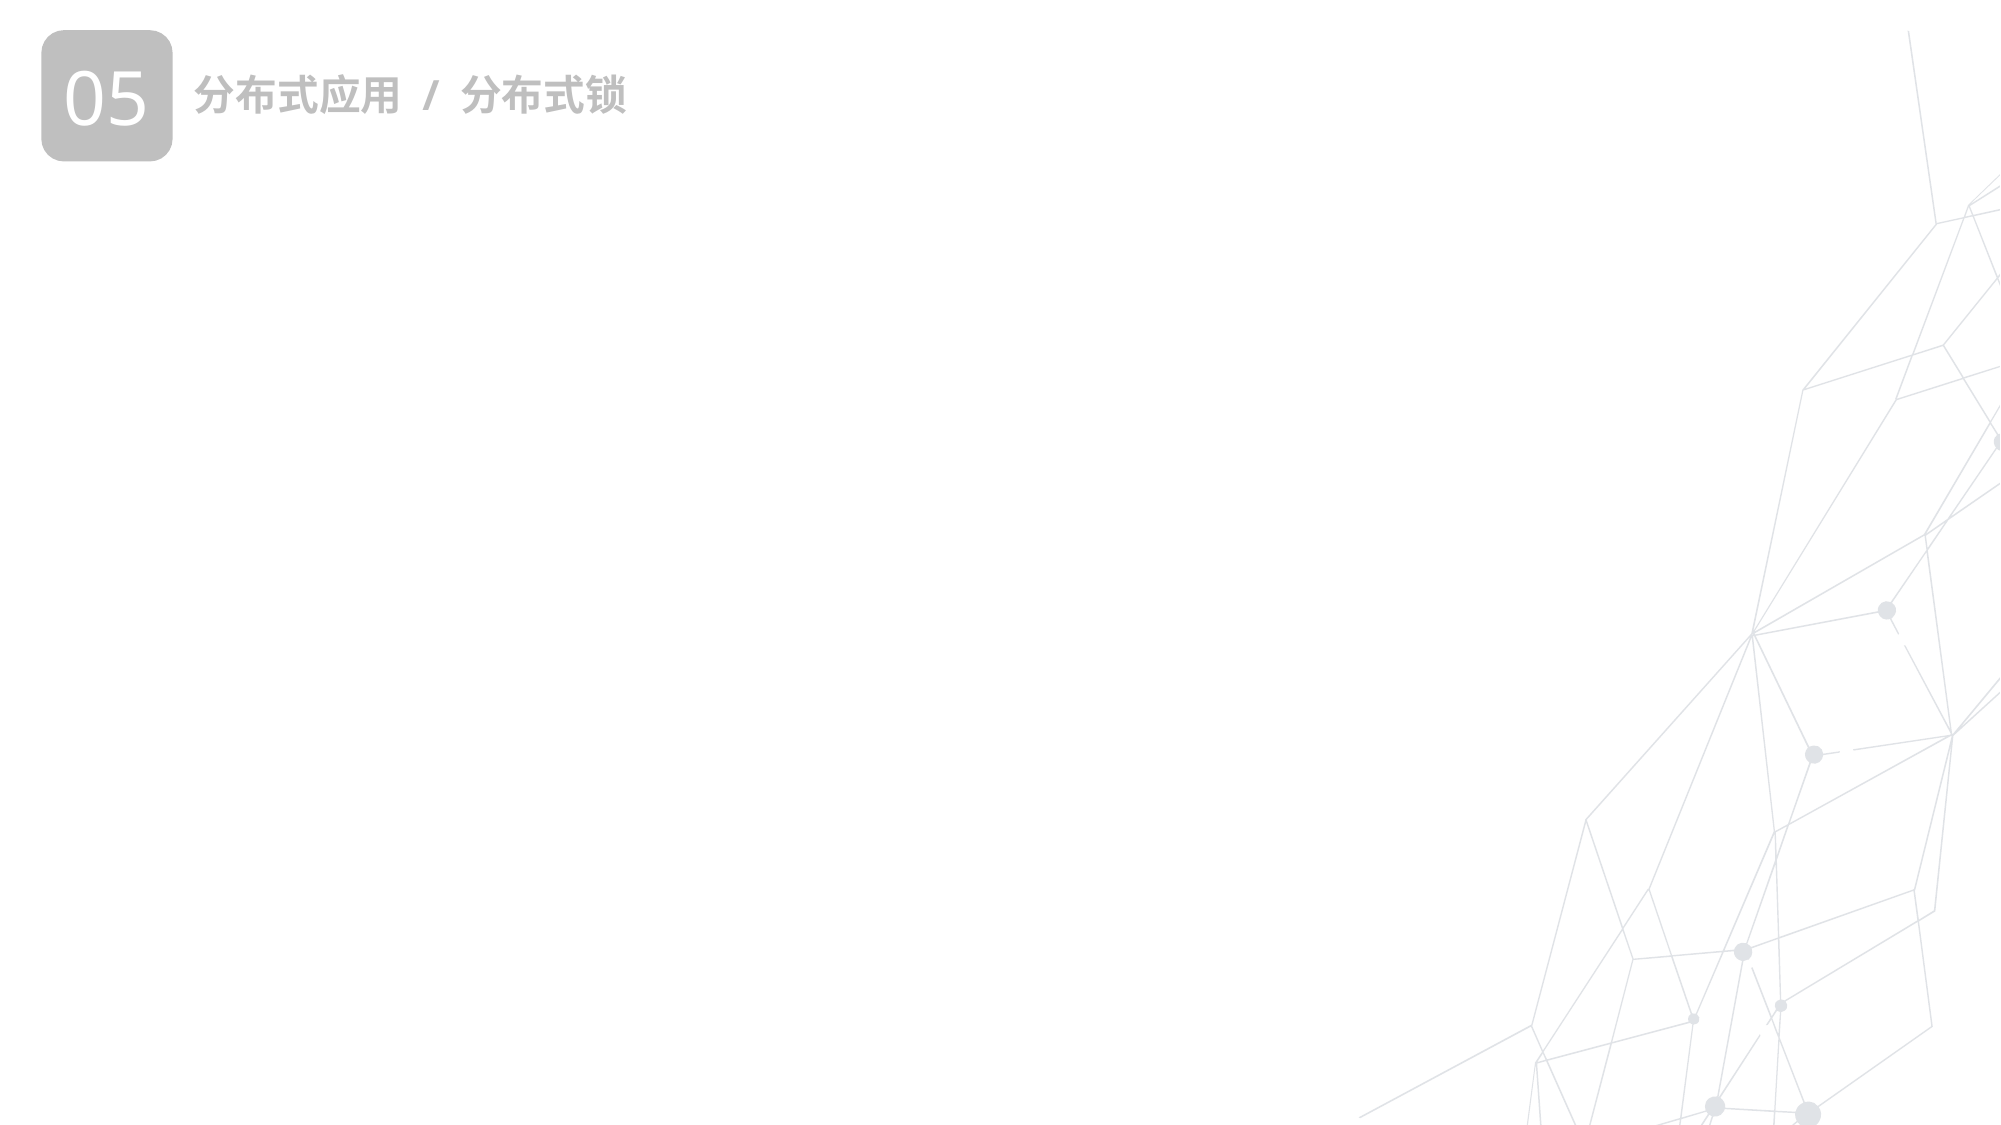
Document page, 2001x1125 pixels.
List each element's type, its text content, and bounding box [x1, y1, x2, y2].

text_box 05 [41, 30, 173, 162]
text_box 分布式应用 / 分布式锁 [194, 35, 1346, 138]
text_box [1358, 30, 2000, 1125]
